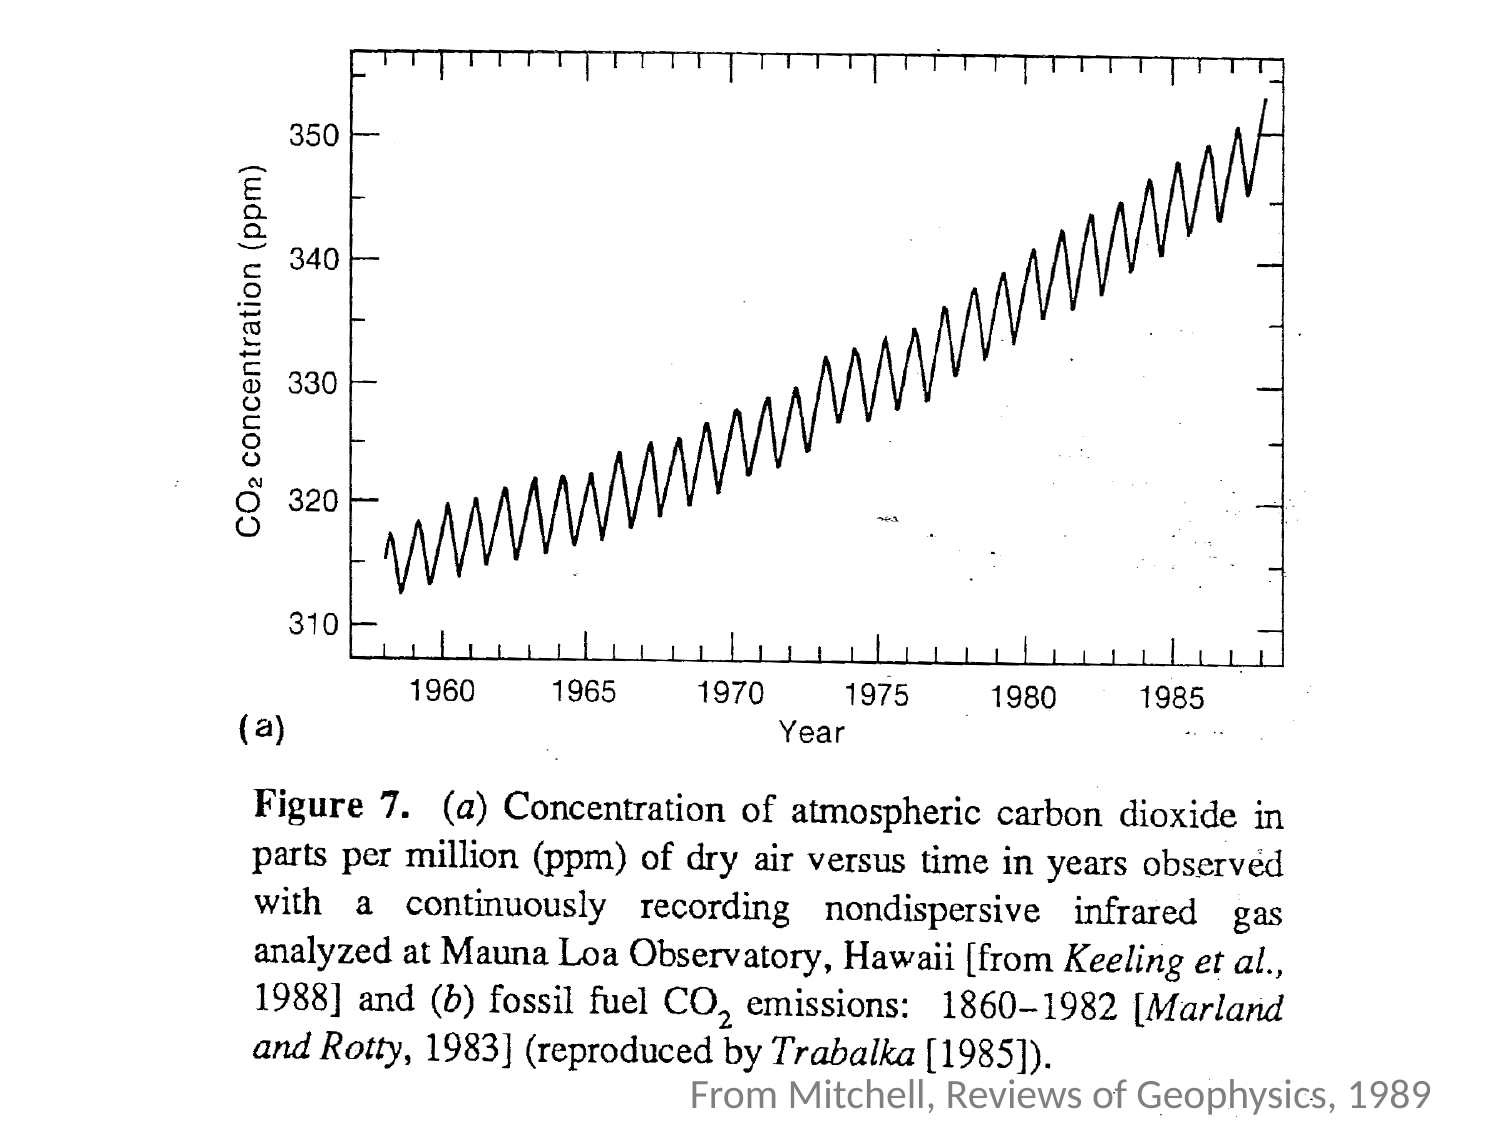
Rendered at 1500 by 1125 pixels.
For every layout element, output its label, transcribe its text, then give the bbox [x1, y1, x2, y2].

text_box From Mitchell, Reviews of Geophysics, 1989 [674, 1059, 1500, 1125]
picture [148, 0, 1398, 1103]
